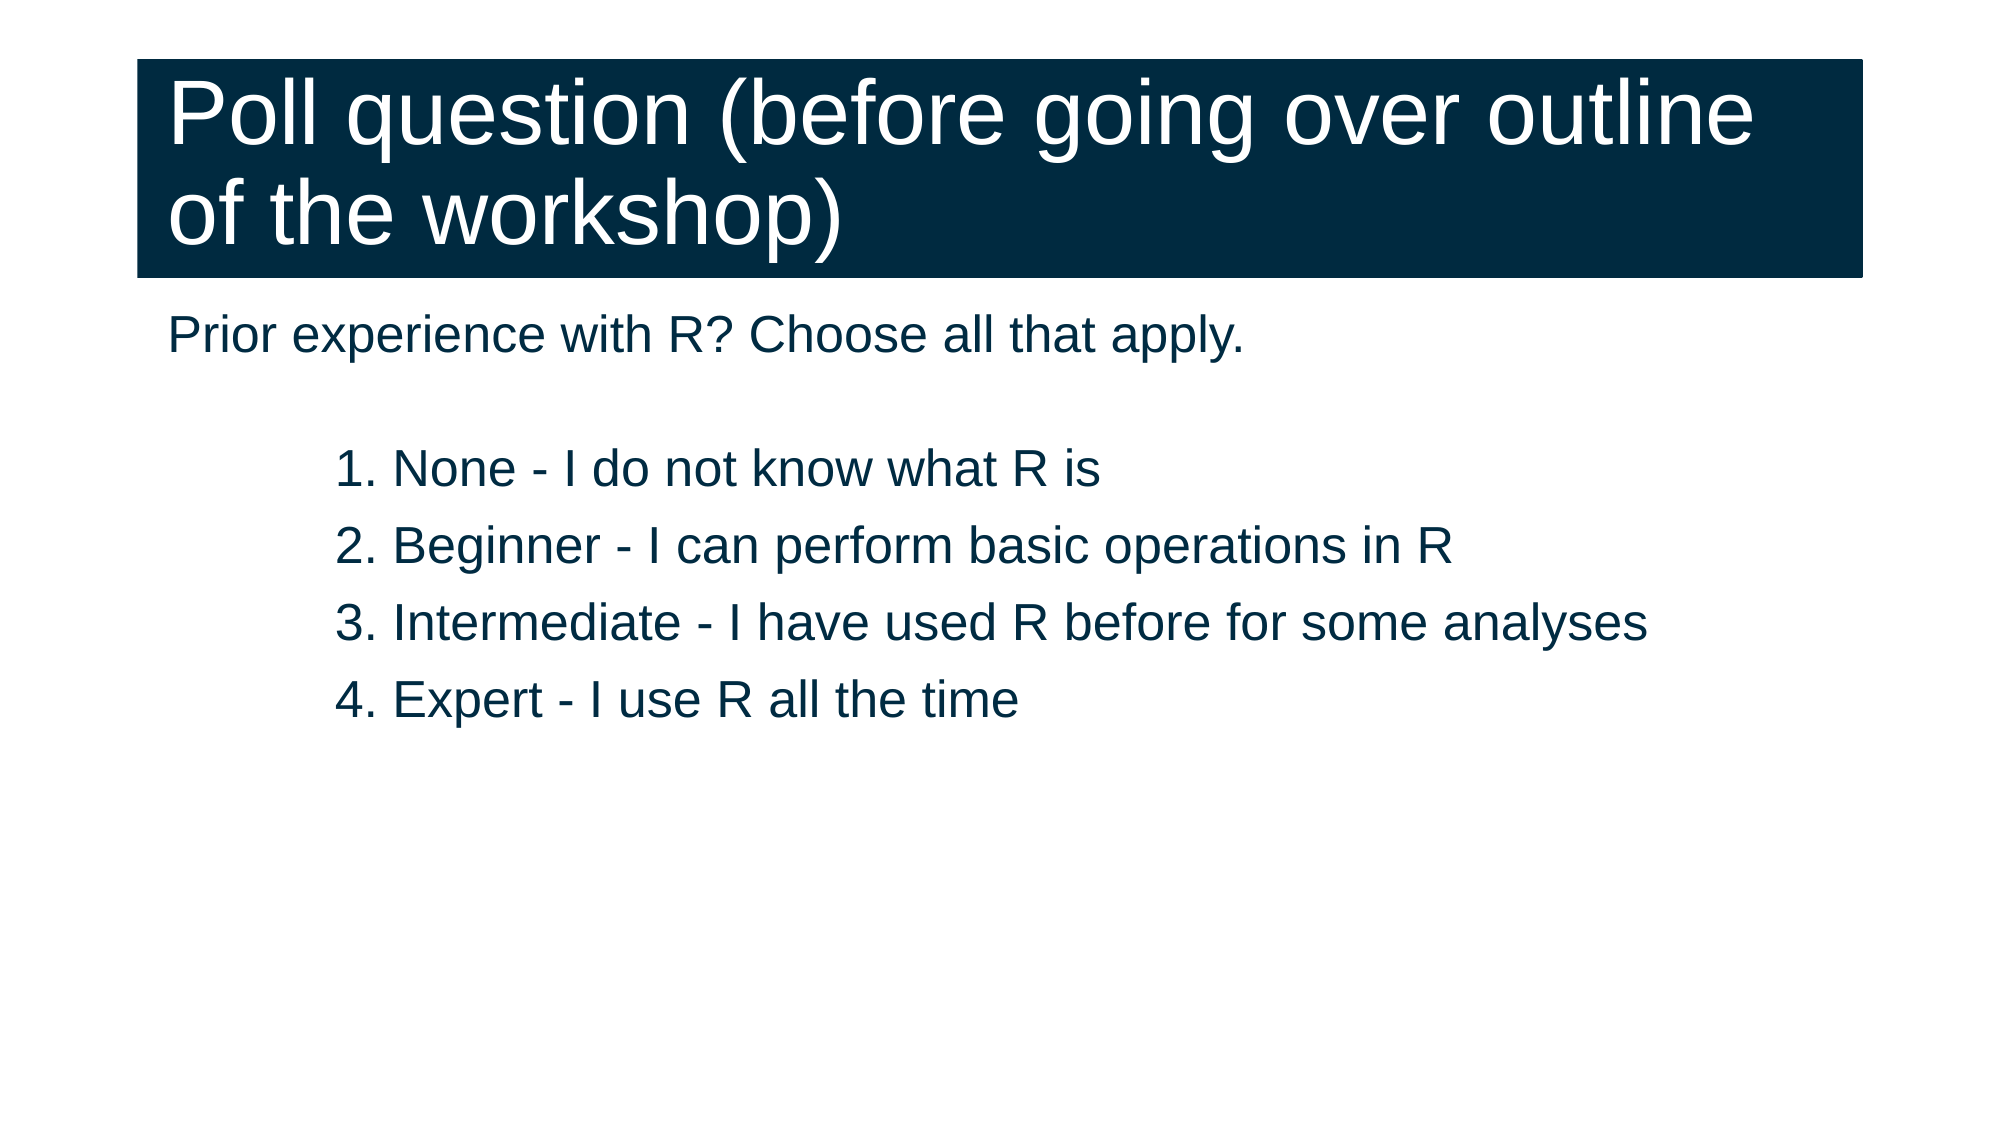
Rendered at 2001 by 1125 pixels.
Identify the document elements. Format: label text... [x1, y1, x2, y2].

list Prior experience with R? Choose all that apply. None - I do not know what R is Beginner - I can perform basic operations in R Intermediate - I have used R before for some analyses Expert - I use R all the time [137, 307, 1863, 946]
title Poll question (before going over outline of the workshop) [137, 59, 1863, 278]
